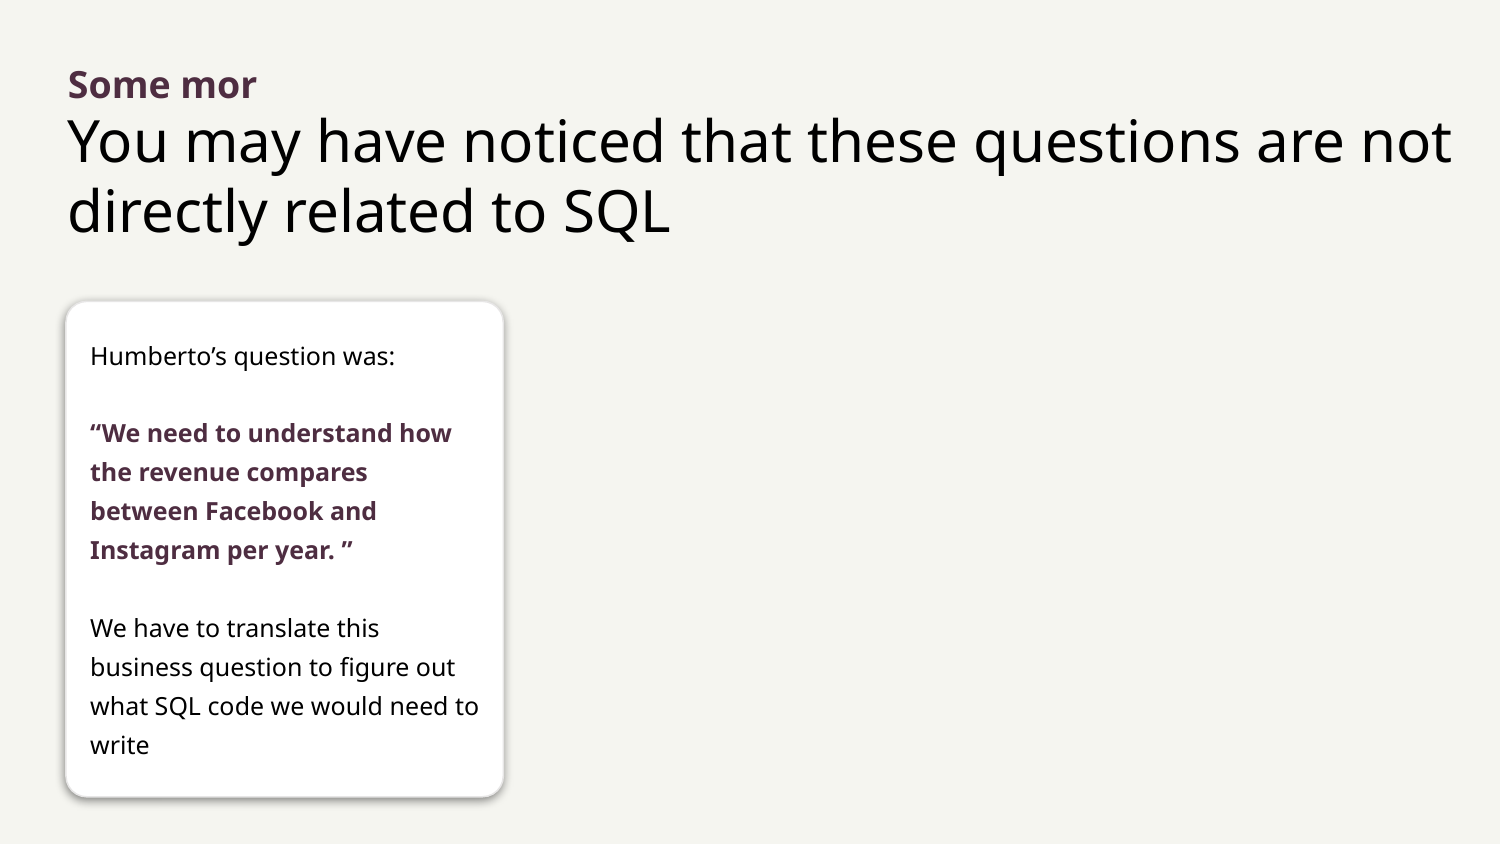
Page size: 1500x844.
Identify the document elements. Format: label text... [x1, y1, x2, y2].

text_box [65, 301, 504, 797]
text_box Humberto’s question was: “We need to understand how the revenue compares between Facebook and Instagram per year. ” We have to translate this business question to figure out what SQL code we would need to write [90, 331, 482, 758]
text_box Some mor [67, 47, 1066, 121]
text_box You may have noticed that these questions are not directly related to SQL [67, 104, 1493, 257]
